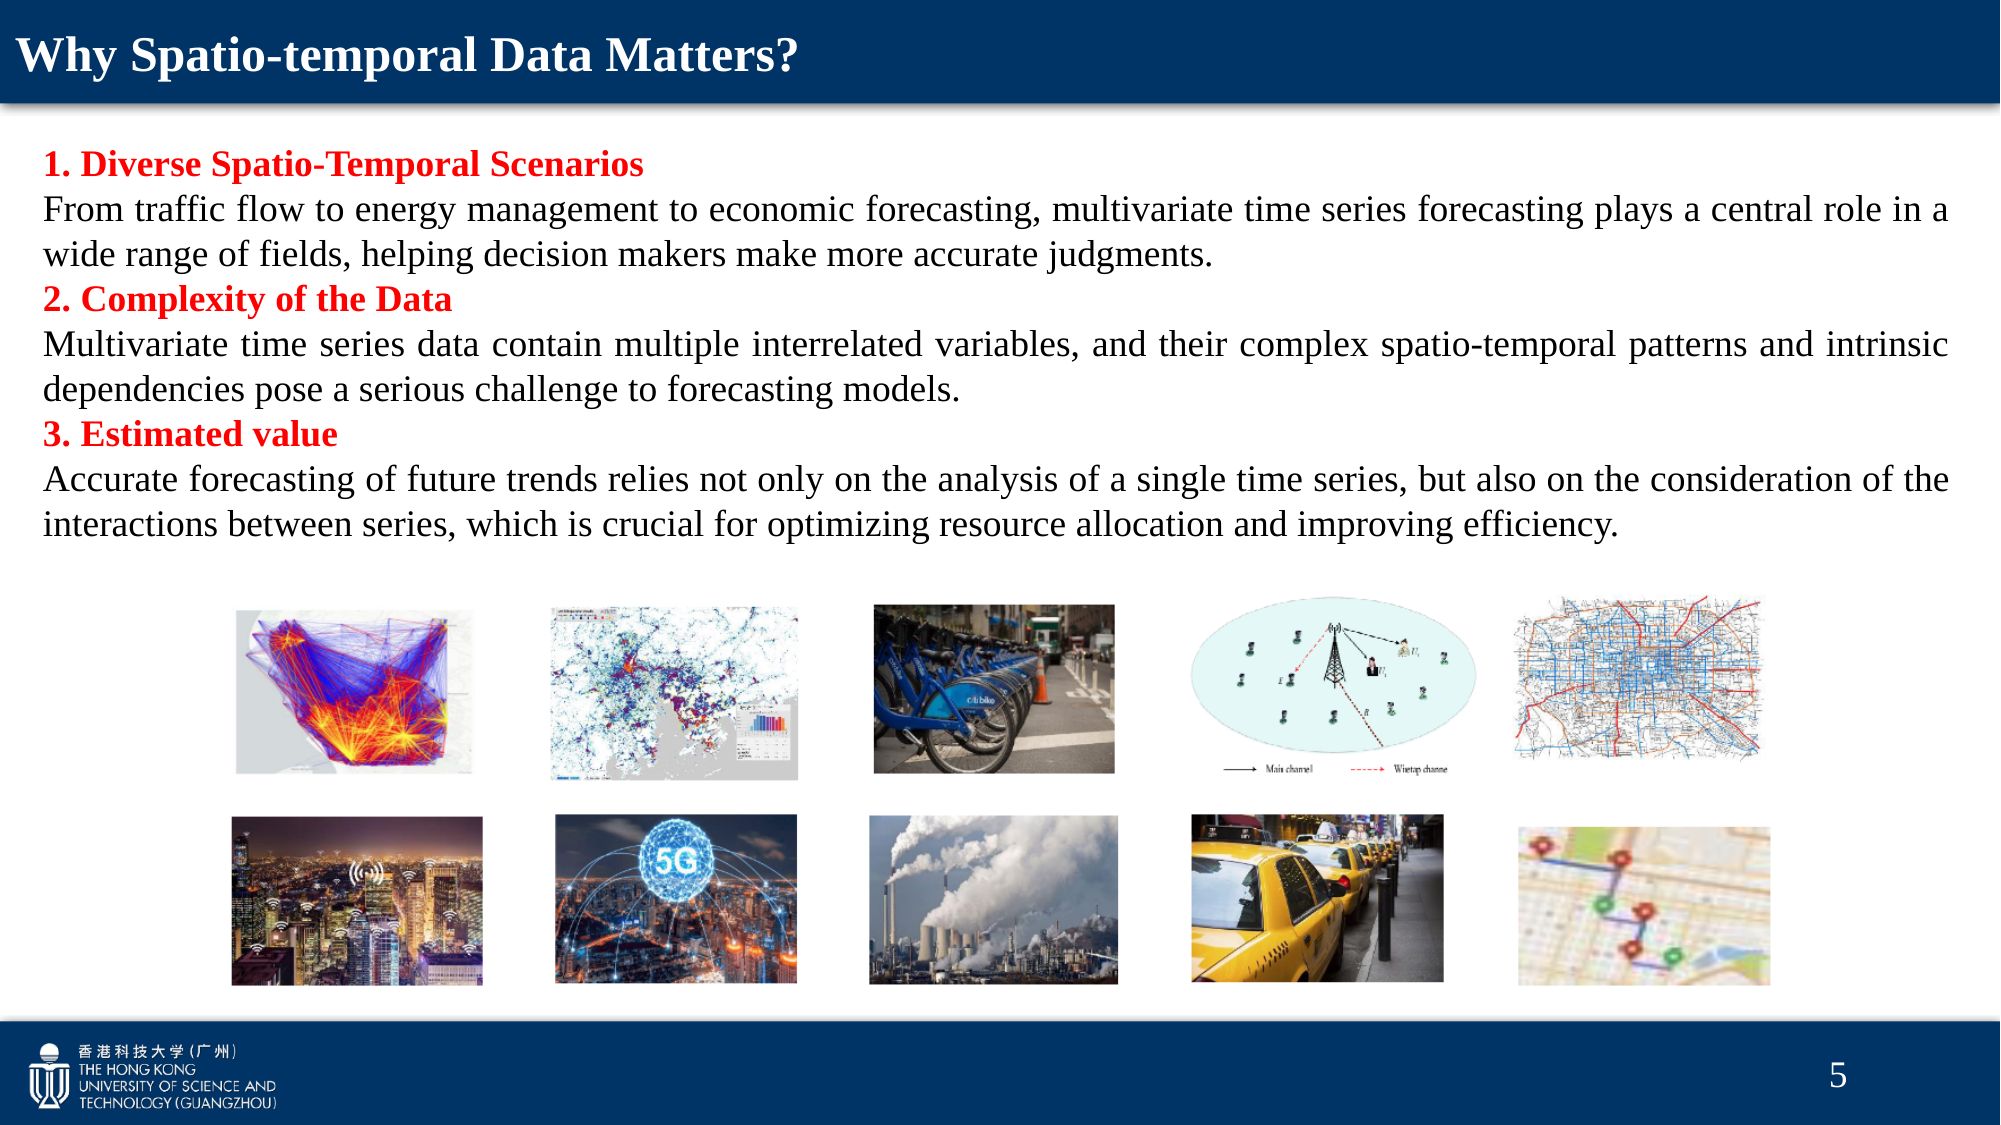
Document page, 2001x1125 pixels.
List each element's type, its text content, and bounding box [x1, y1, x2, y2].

text_box Why Spatio-temporal Data Matters? [0, 0, 2000, 104]
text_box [0, 1021, 2000, 1125]
picture [199, 582, 1801, 1014]
text_box 1. Diverse Spatio-Temporal Scenarios From traffic flow to energy management to economic forecasting, multivariate time series forecasting plays a central role in a wide range of fields, helping decision makers make more accurate judgments. 2. Complexity of the Data Multivariate time series data contain multiple interrelated variables, and their complex spatio-temporal patterns and intrinsic dependencies pose a serious challenge to forecasting models. 3. Estimated value Accurate forecasting of future trends relies not only on the analysis of a single time series, but also on the consideration of the interactions between series, which is crucial for optimizing resource allocation and improving efficiency. [28, 131, 1968, 551]
